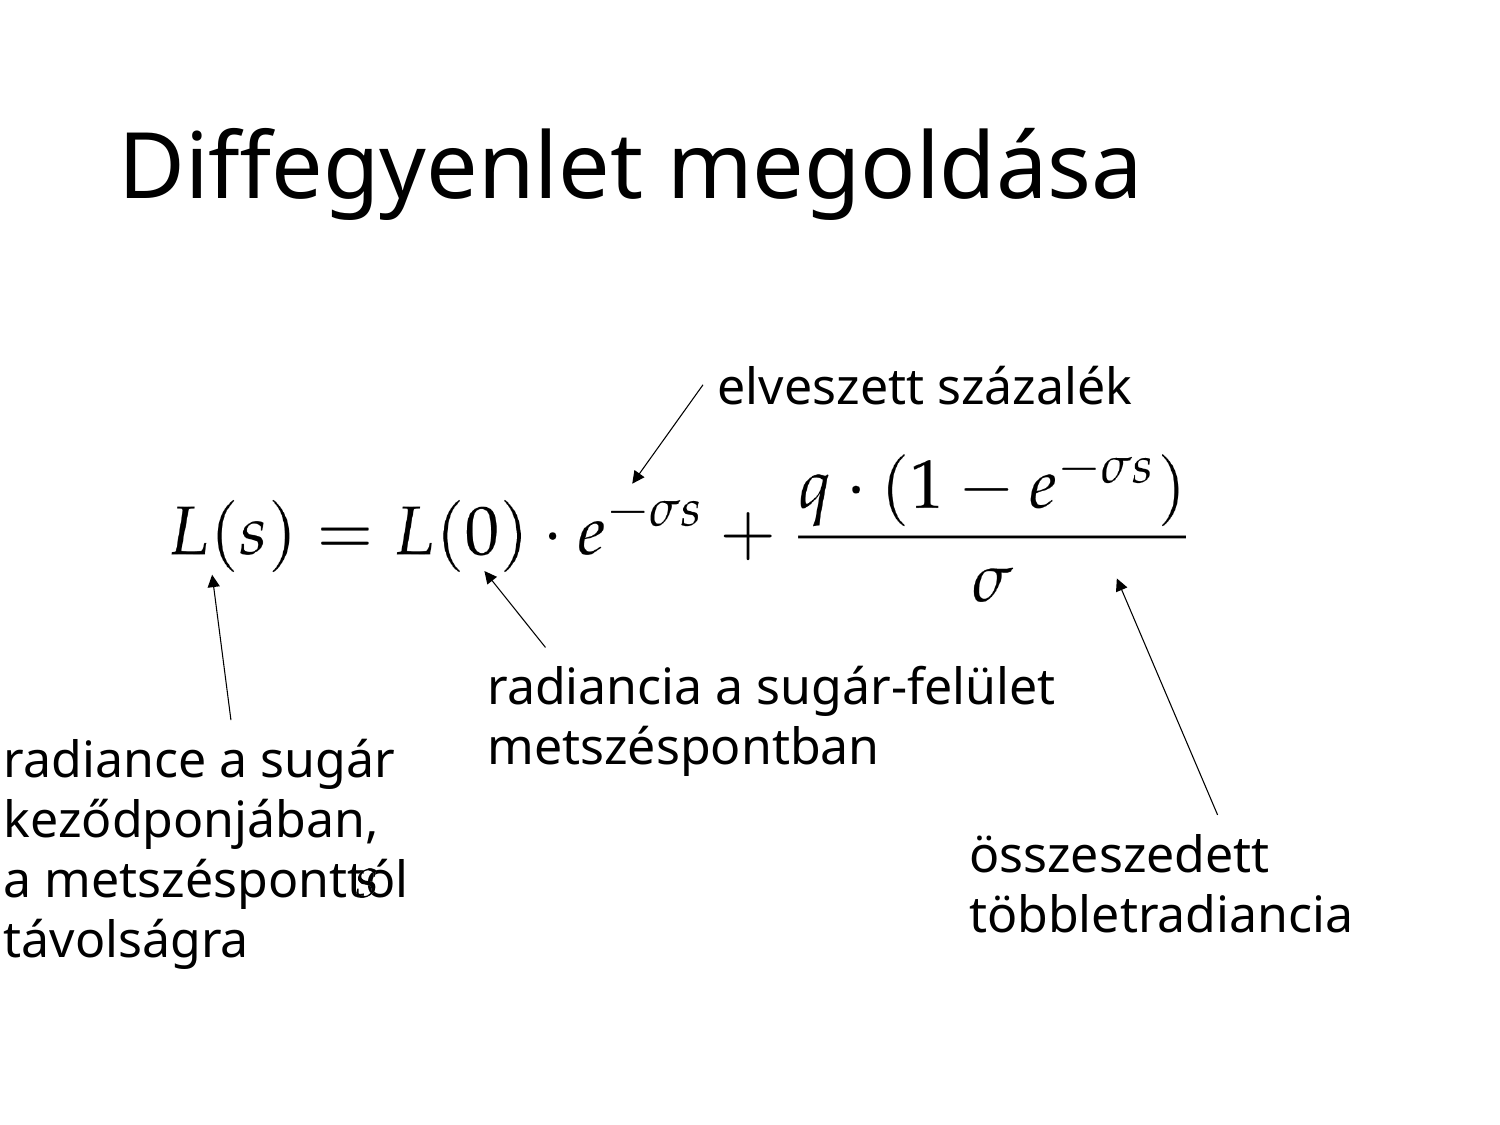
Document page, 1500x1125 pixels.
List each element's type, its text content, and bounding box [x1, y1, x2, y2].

title Diffegyenlet megoldása [103, 59, 1397, 278]
picture [171, 454, 1186, 602]
text_box radiance a sugár keződponjában, a metszésponttól távolságra [0, 720, 473, 975]
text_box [212, 574, 231, 721]
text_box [632, 385, 703, 484]
text_box összeszedett többletradiancia [954, 814, 1481, 950]
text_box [484, 570, 546, 648]
text_box elveszett százalék [702, 347, 1448, 423]
picture [355, 868, 376, 898]
text_box radiancia a sugár-felület metszéspontban [472, 647, 1116, 783]
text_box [1116, 578, 1218, 815]
